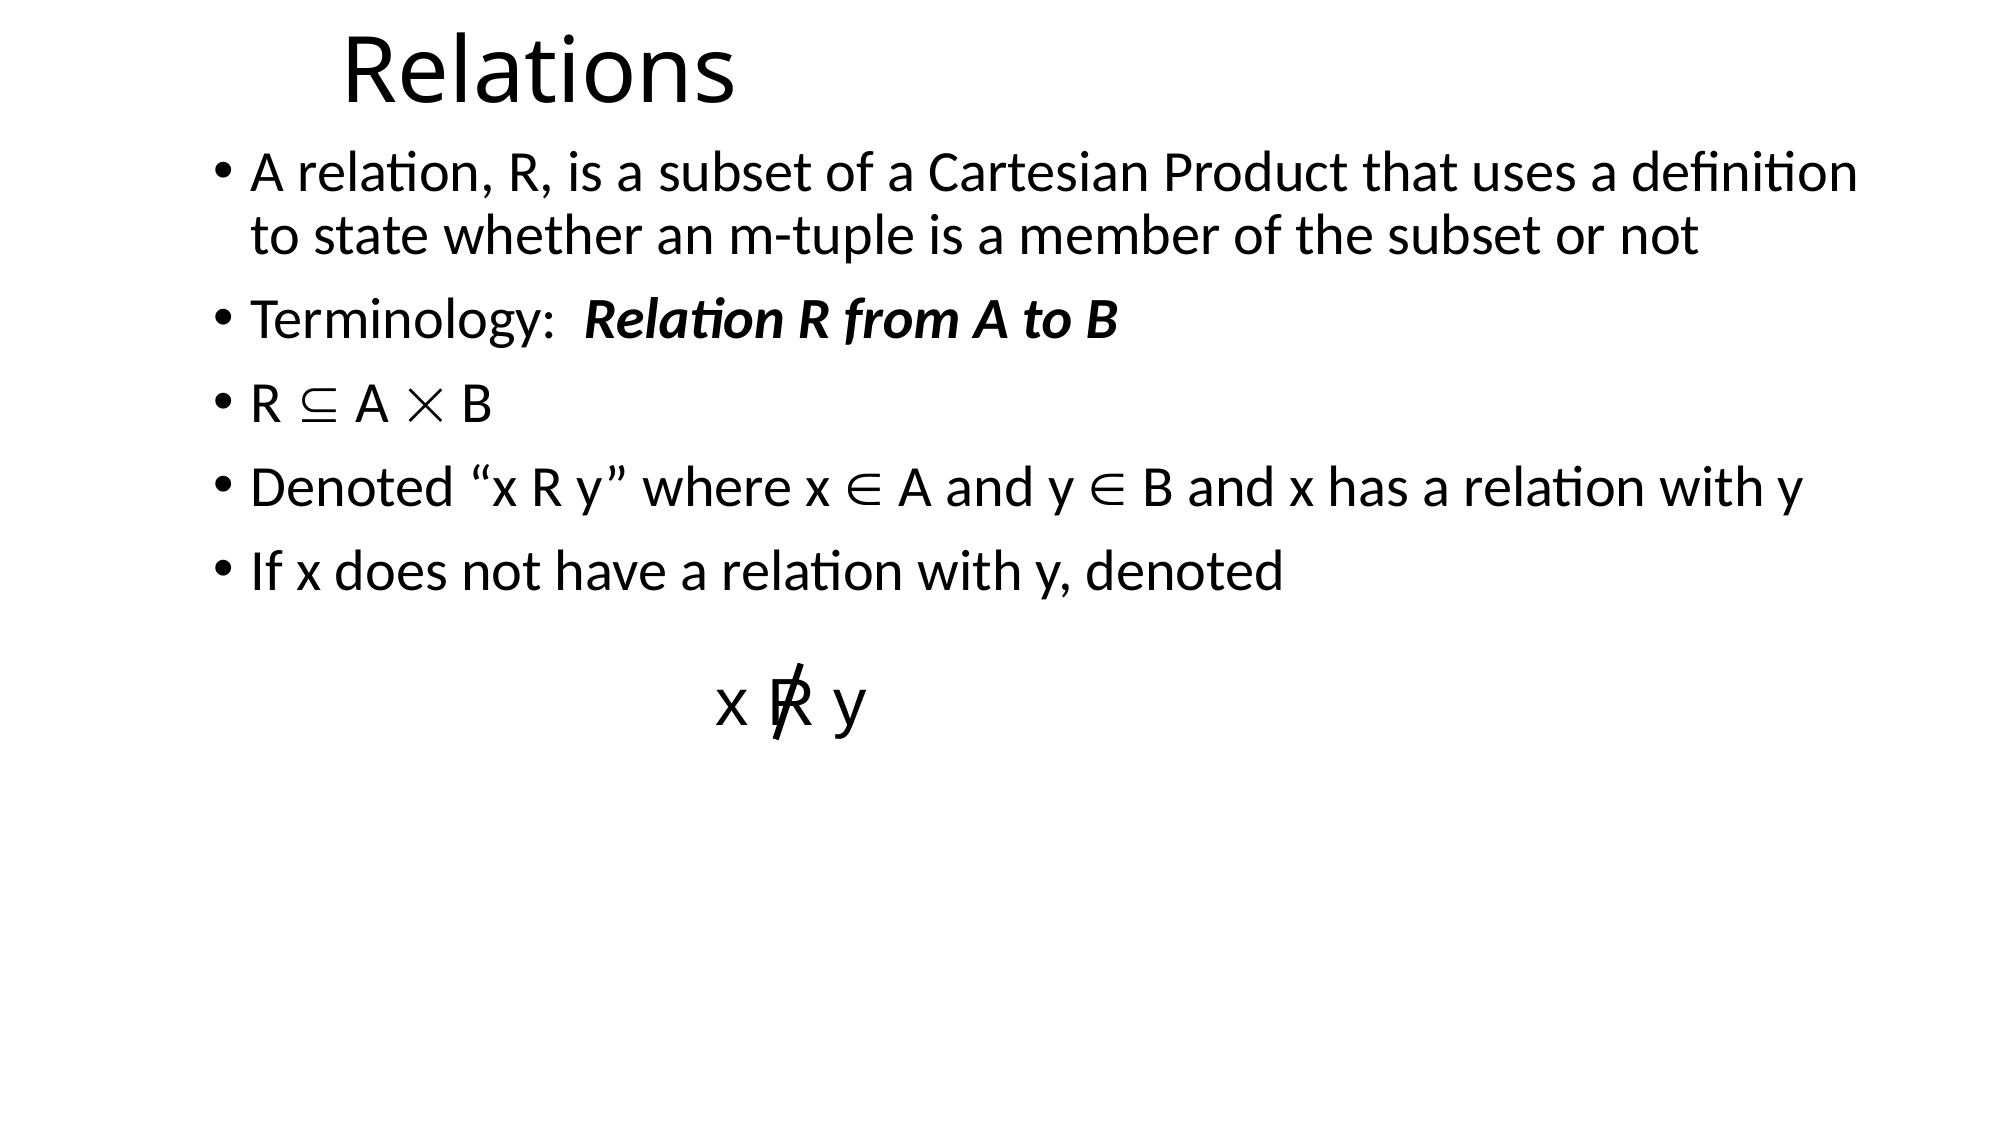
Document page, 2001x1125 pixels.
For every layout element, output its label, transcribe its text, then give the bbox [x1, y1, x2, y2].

list A relation, R, is a subset of a Cartesian Product that uses a definition to state whether an m-tuple is a member of the subset or not Terminology: Relation R from A to B R  A  B Denoted “x R y” where x  A and y  B and x has a relation with y If x does not have a relation with y, denoted [198, 134, 1895, 979]
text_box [536, 650, 1047, 746]
title Relations [325, 0, 1676, 134]
